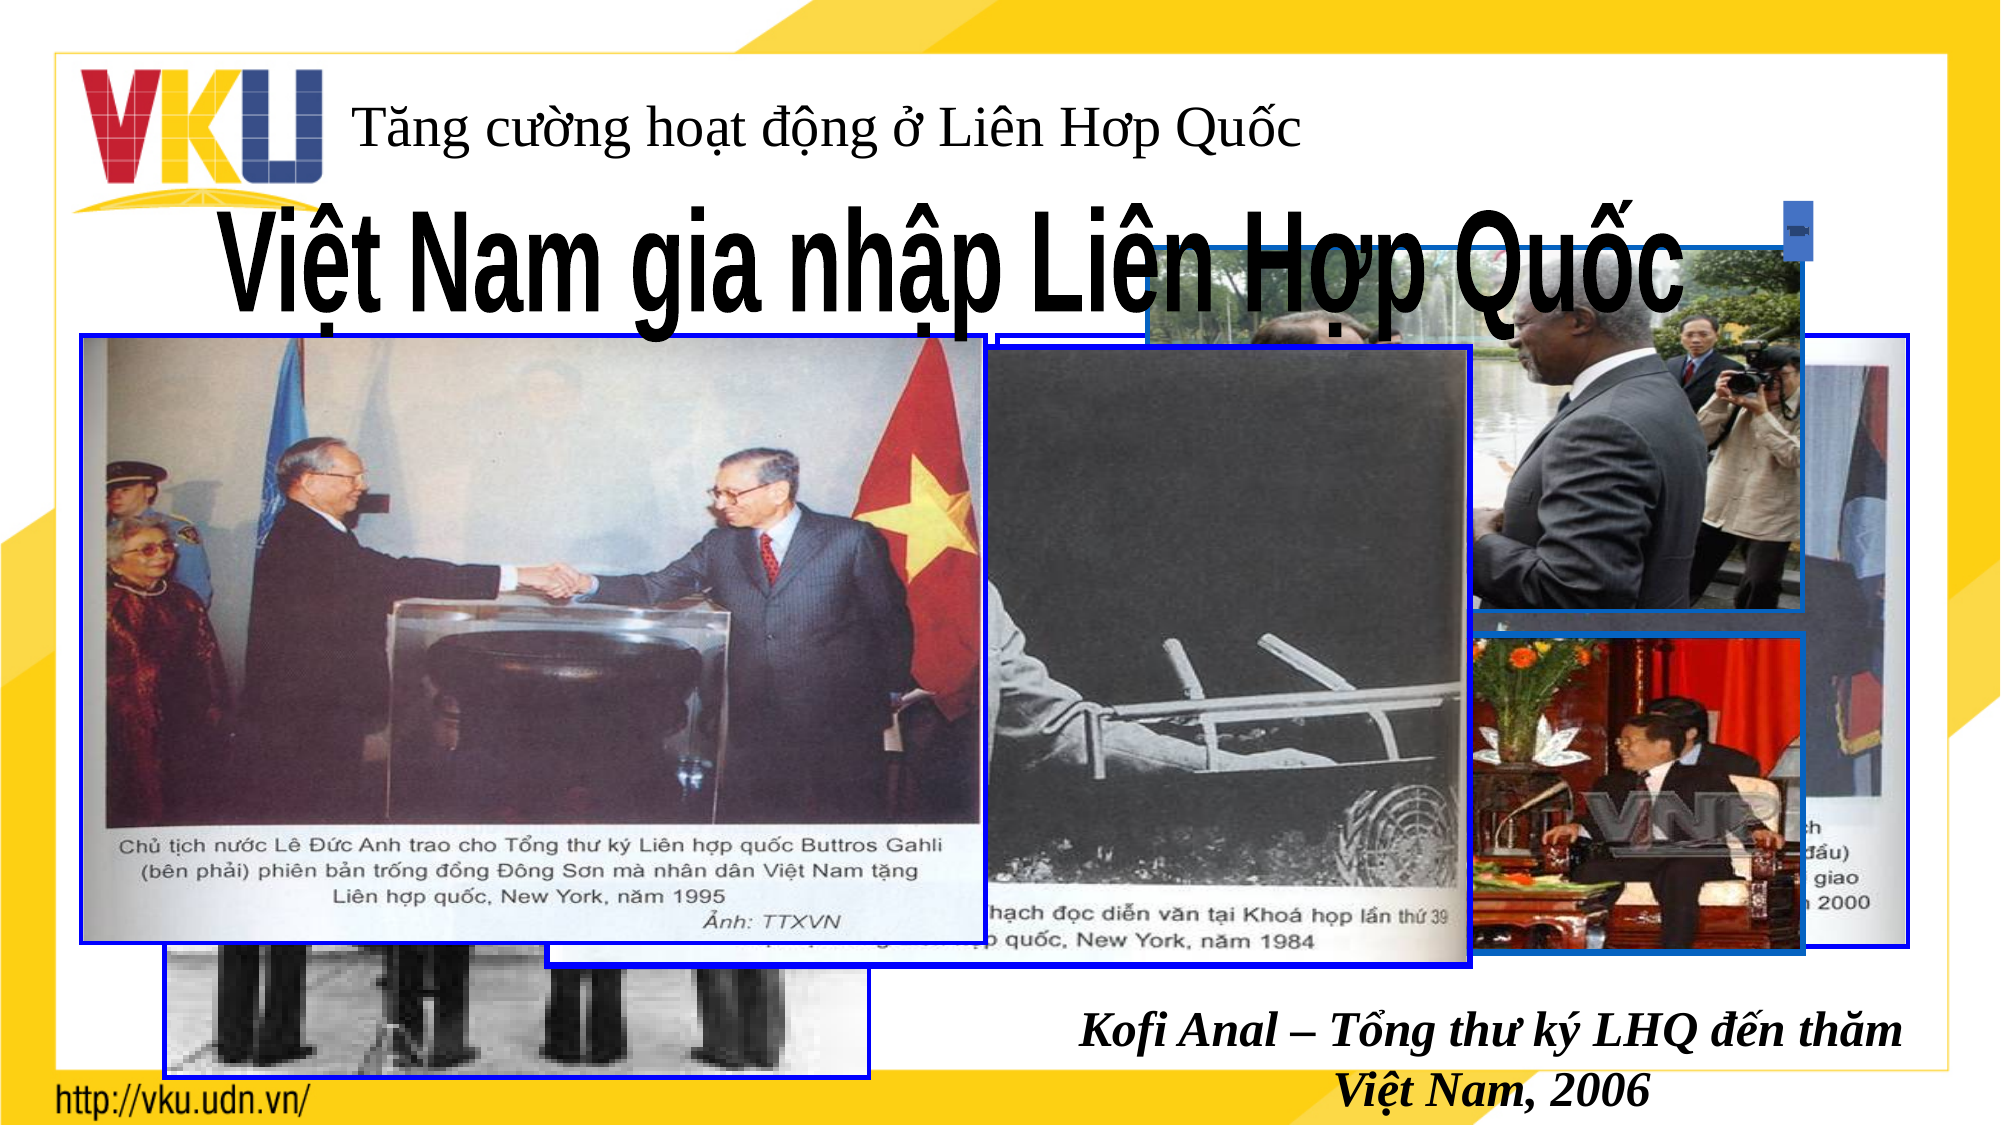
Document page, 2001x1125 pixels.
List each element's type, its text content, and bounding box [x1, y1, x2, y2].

title Tăng cường hoạt động ở Liên Hơp Quốc [336, 83, 2000, 172]
picture [0, 0, 2001, 1125]
text_box Kofi Anal – Tổng thư ký LHQ đến thăm Việt Nam, 2006 [1049, 987, 1934, 1125]
text_box [1783, 200, 1814, 262]
